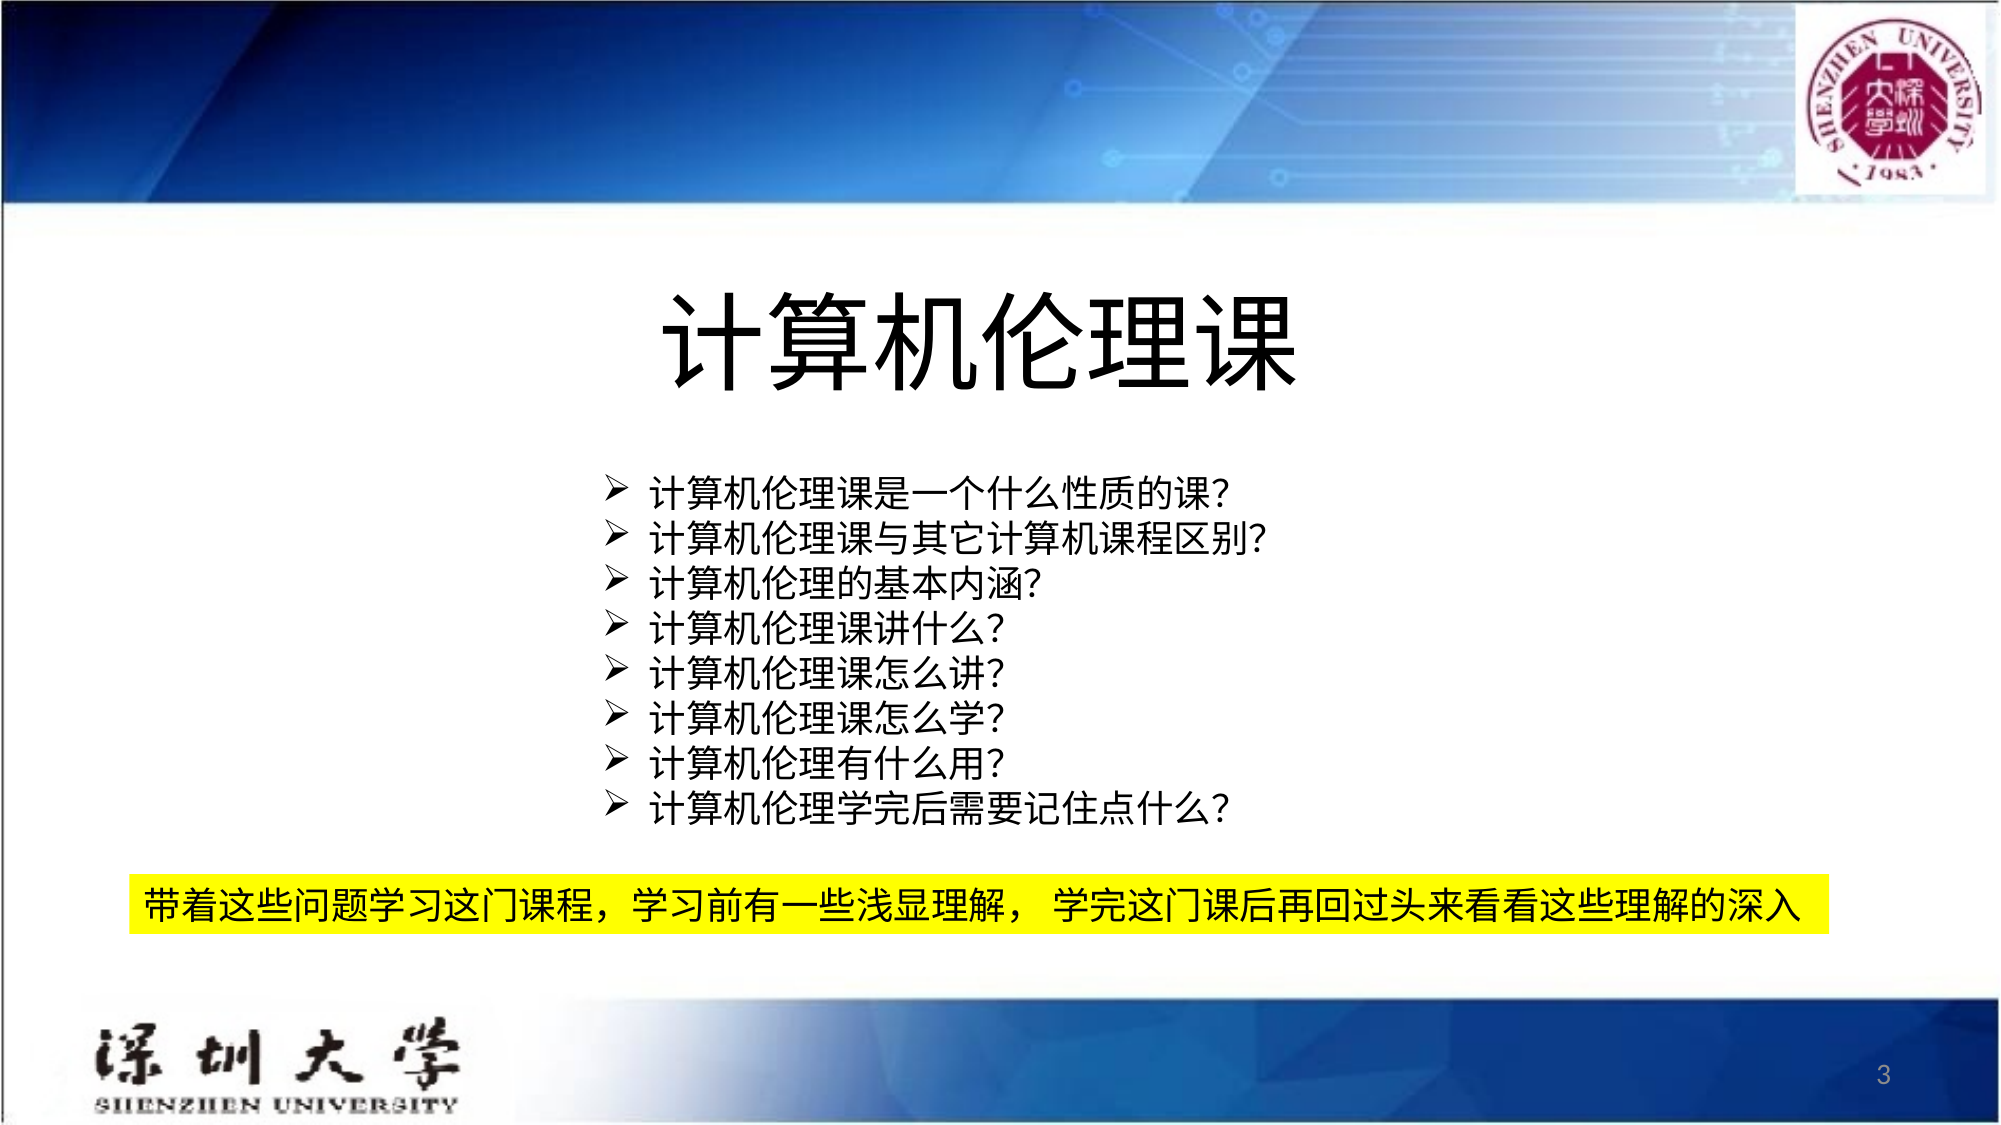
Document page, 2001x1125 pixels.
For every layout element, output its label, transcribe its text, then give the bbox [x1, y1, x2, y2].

text_box 带着这些问题学习这门课程，学习前有一些浅显理解， 学完这门课后再回过头来看看这些理解的深入 [129, 874, 1830, 934]
text_box 计算机伦理课是一个什么性质的课？ 计算机伦理课与其它计算机课程区别？ 计算机伦理的基本内涵？ 计算机伦理课讲什么？ 计算机伦理课怎么讲？ 计算机伦理课怎么学？ 计算机伦理有什么用？ 计算机伦理学完后需要记住点什么？ [587, 417, 1458, 874]
picture [0, 0, 2001, 1125]
slide_number 3 [1433, 1042, 1900, 1103]
title 计算机伦理课 [129, 219, 1830, 461]
